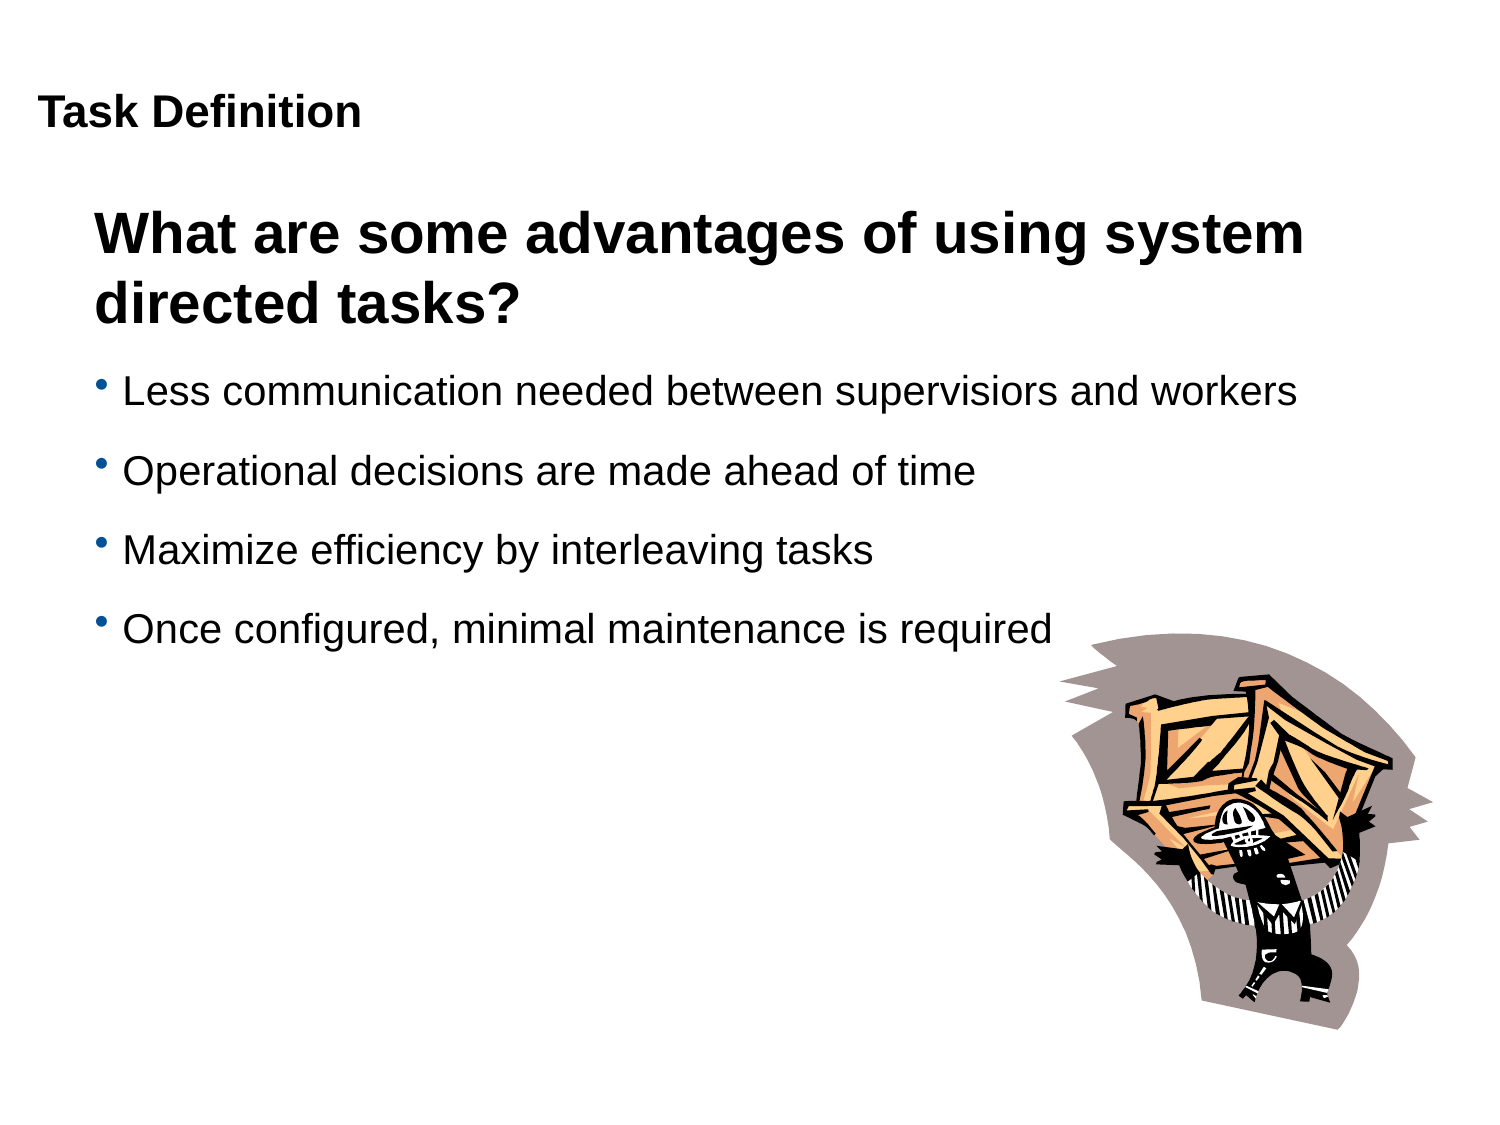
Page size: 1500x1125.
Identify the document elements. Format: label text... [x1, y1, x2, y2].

title Task Definition [22, 74, 1421, 124]
picture [1059, 629, 1438, 1034]
list What are some advantages of using system directed tasks? Less communication needed between supervisiors and workers Operational decisions are made ahead of time Maximize efficiency by interleaving tasks Once configured, minimal maintenance is required [79, 187, 1363, 866]
